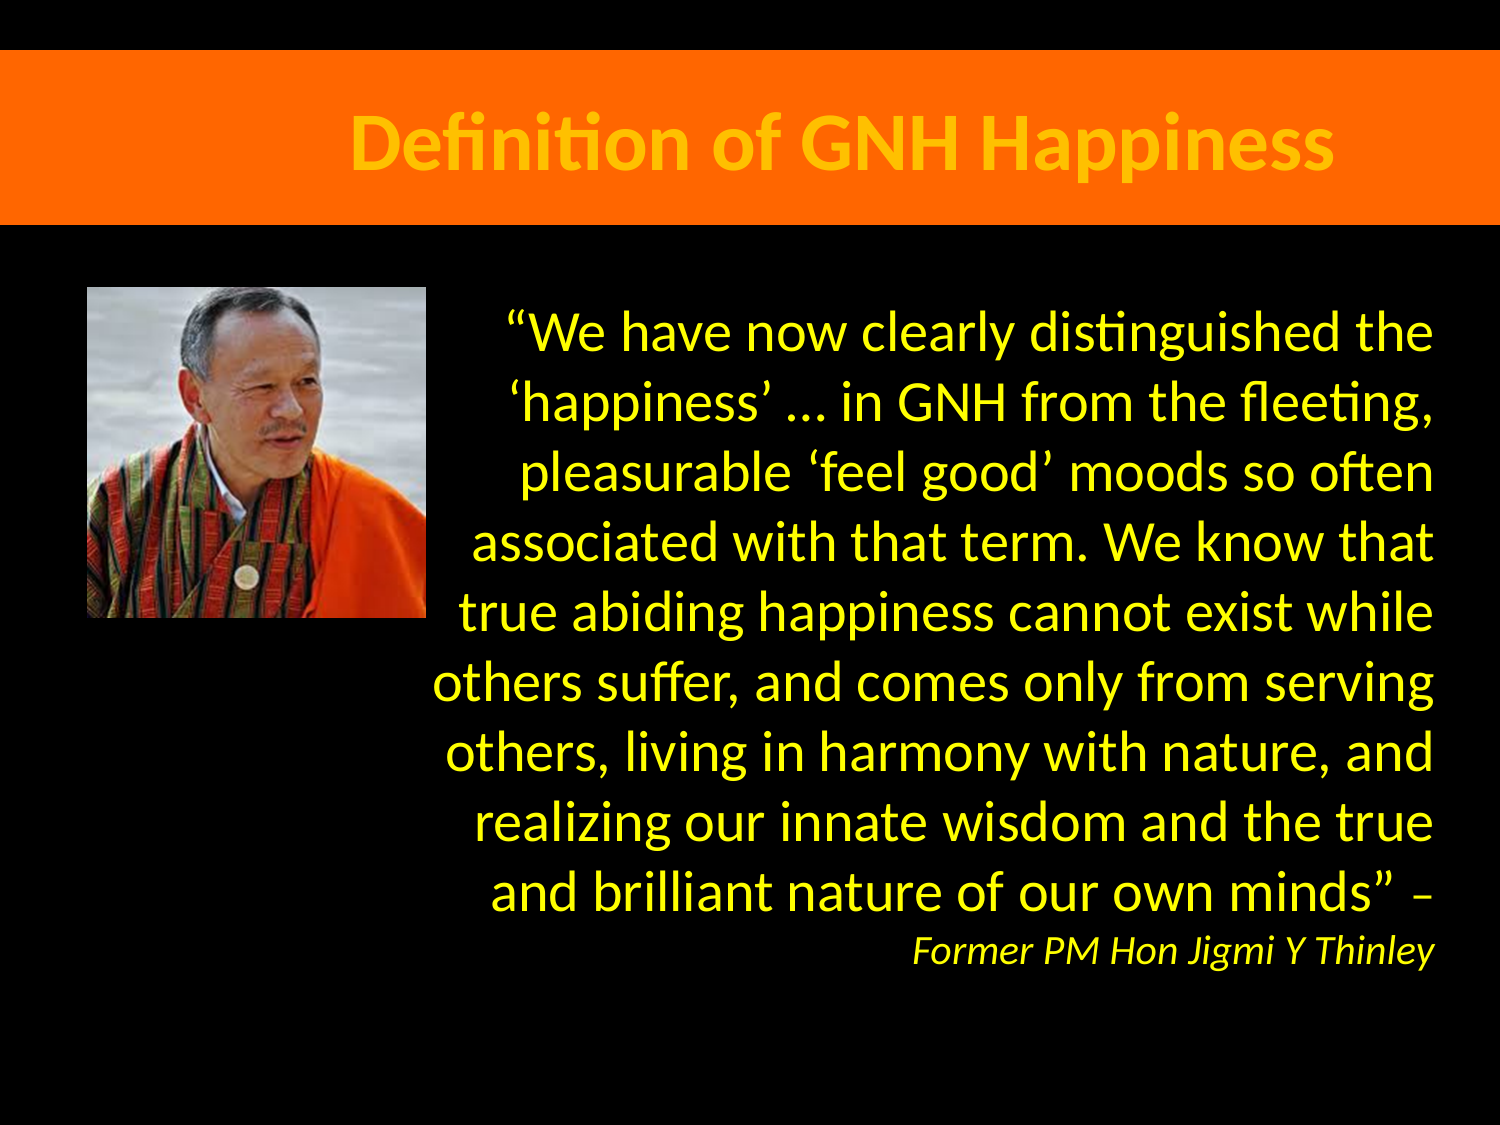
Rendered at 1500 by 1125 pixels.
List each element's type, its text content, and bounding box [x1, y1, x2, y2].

text_box “We have now clearly distinguished the ‘happiness’ … in GNH from the fleeting, pleasurable ‘feel good’ moods so often associated with that term. We know that true abiding happiness cannot exist while others suffer, and comes only from serving others, living in harmony with nature, and realizing our innate wisdom and the true and brilliant nature of our own minds” – Former PM Hon Jigmi Y Thinley [399, 275, 1450, 1050]
picture [87, 287, 426, 618]
text_box Definition of GNH Happiness [0, 50, 1500, 225]
